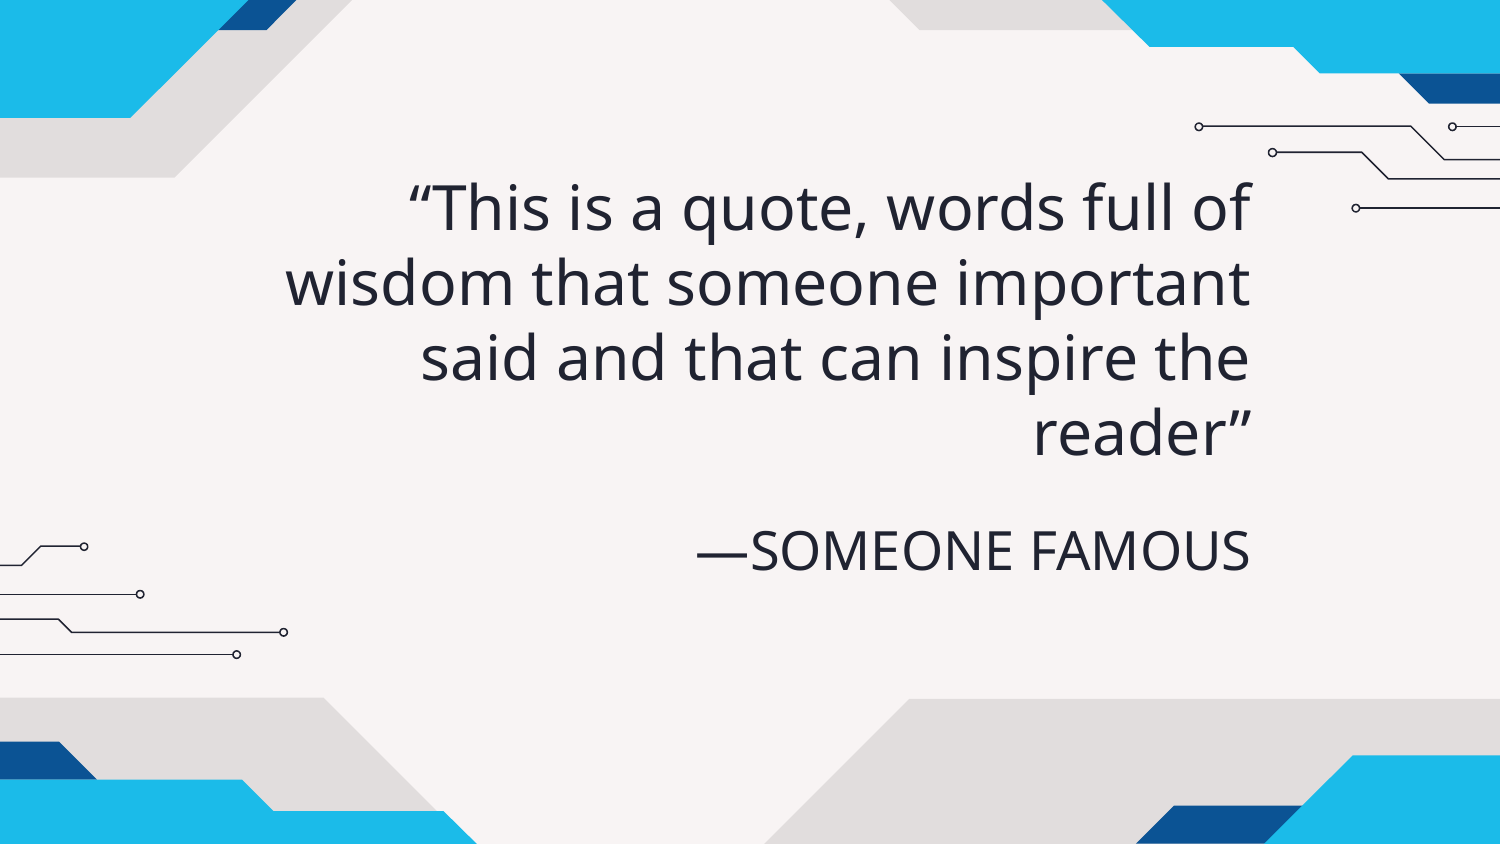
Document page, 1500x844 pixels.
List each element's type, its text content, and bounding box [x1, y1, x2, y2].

title —SOMEONE FAMOUS [232, 501, 1268, 610]
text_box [0, 542, 288, 659]
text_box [1194, 122, 1500, 213]
subtitle “This is a quote, words full of wisdom that someone important said and that can inspire the reader” [232, 177, 1268, 484]
